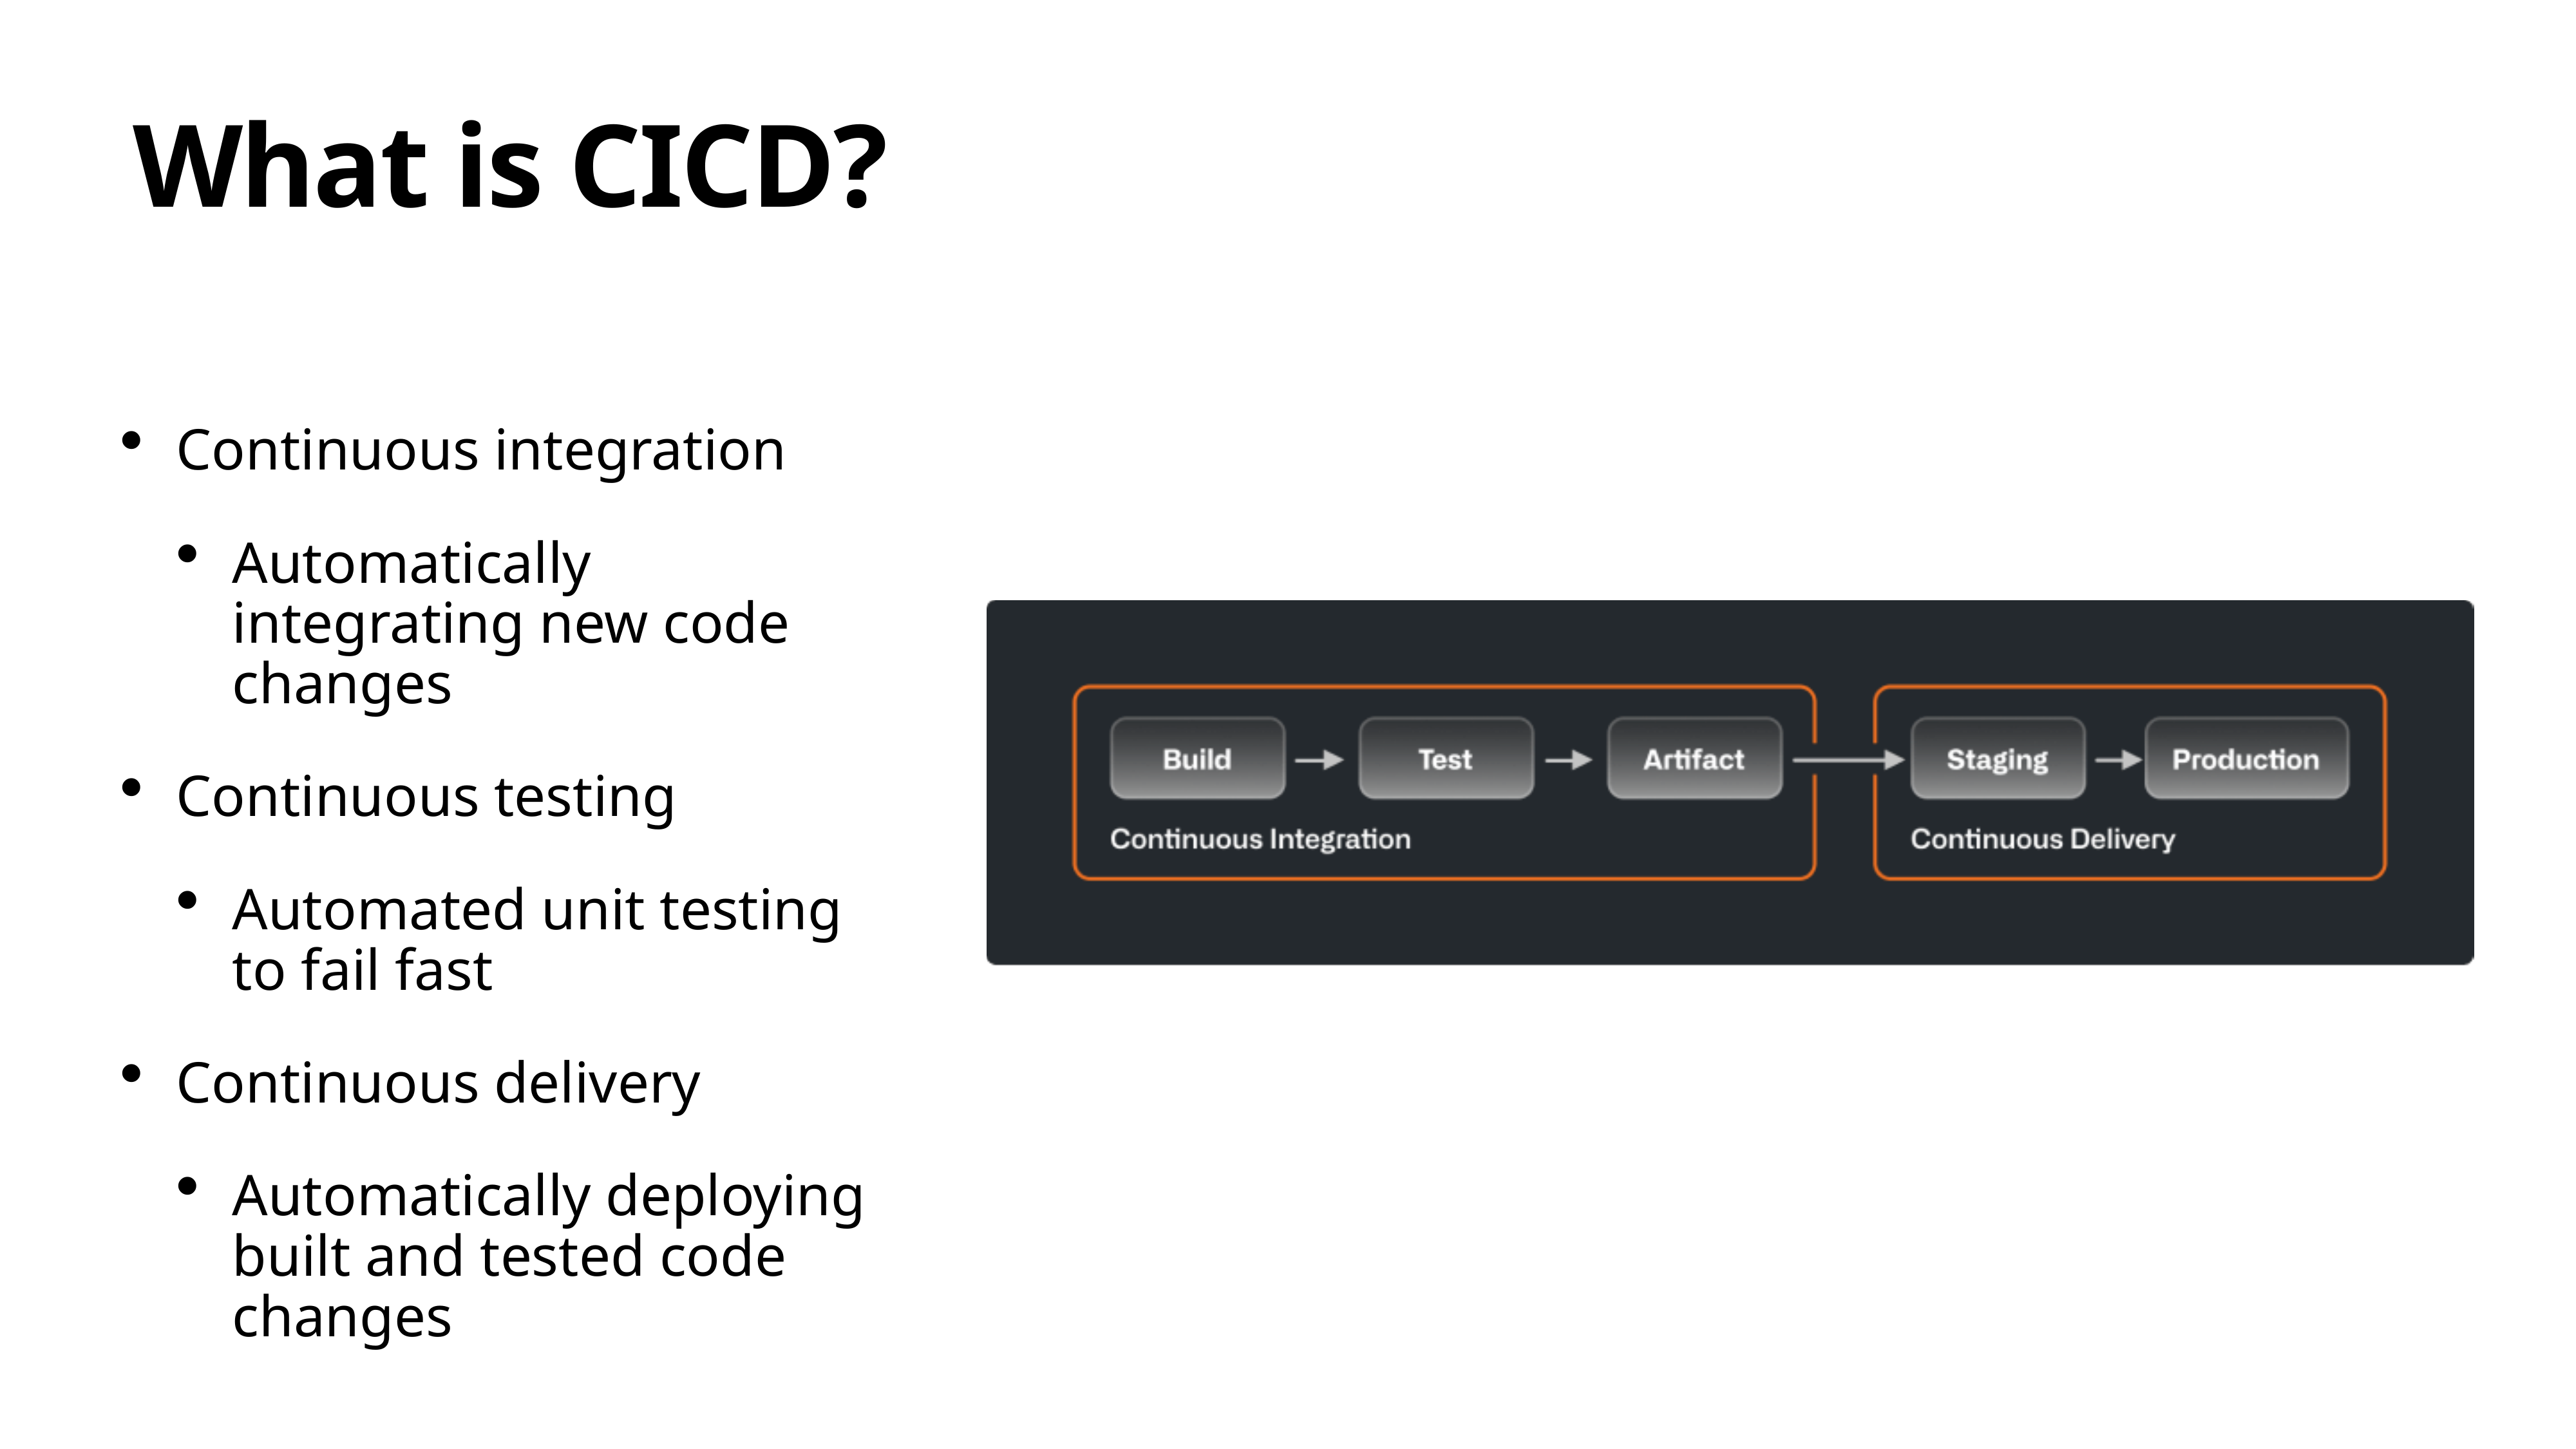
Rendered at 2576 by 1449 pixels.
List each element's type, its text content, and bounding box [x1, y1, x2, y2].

title What is CICD? [127, 113, 2449, 266]
picture [987, 600, 2474, 967]
list Continuous integration Automatically integrating new code changes Continuous testing Automated unit testing to fail fast Continuous delivery Automatically deploying built and tested code changes [114, 415, 897, 1302]
